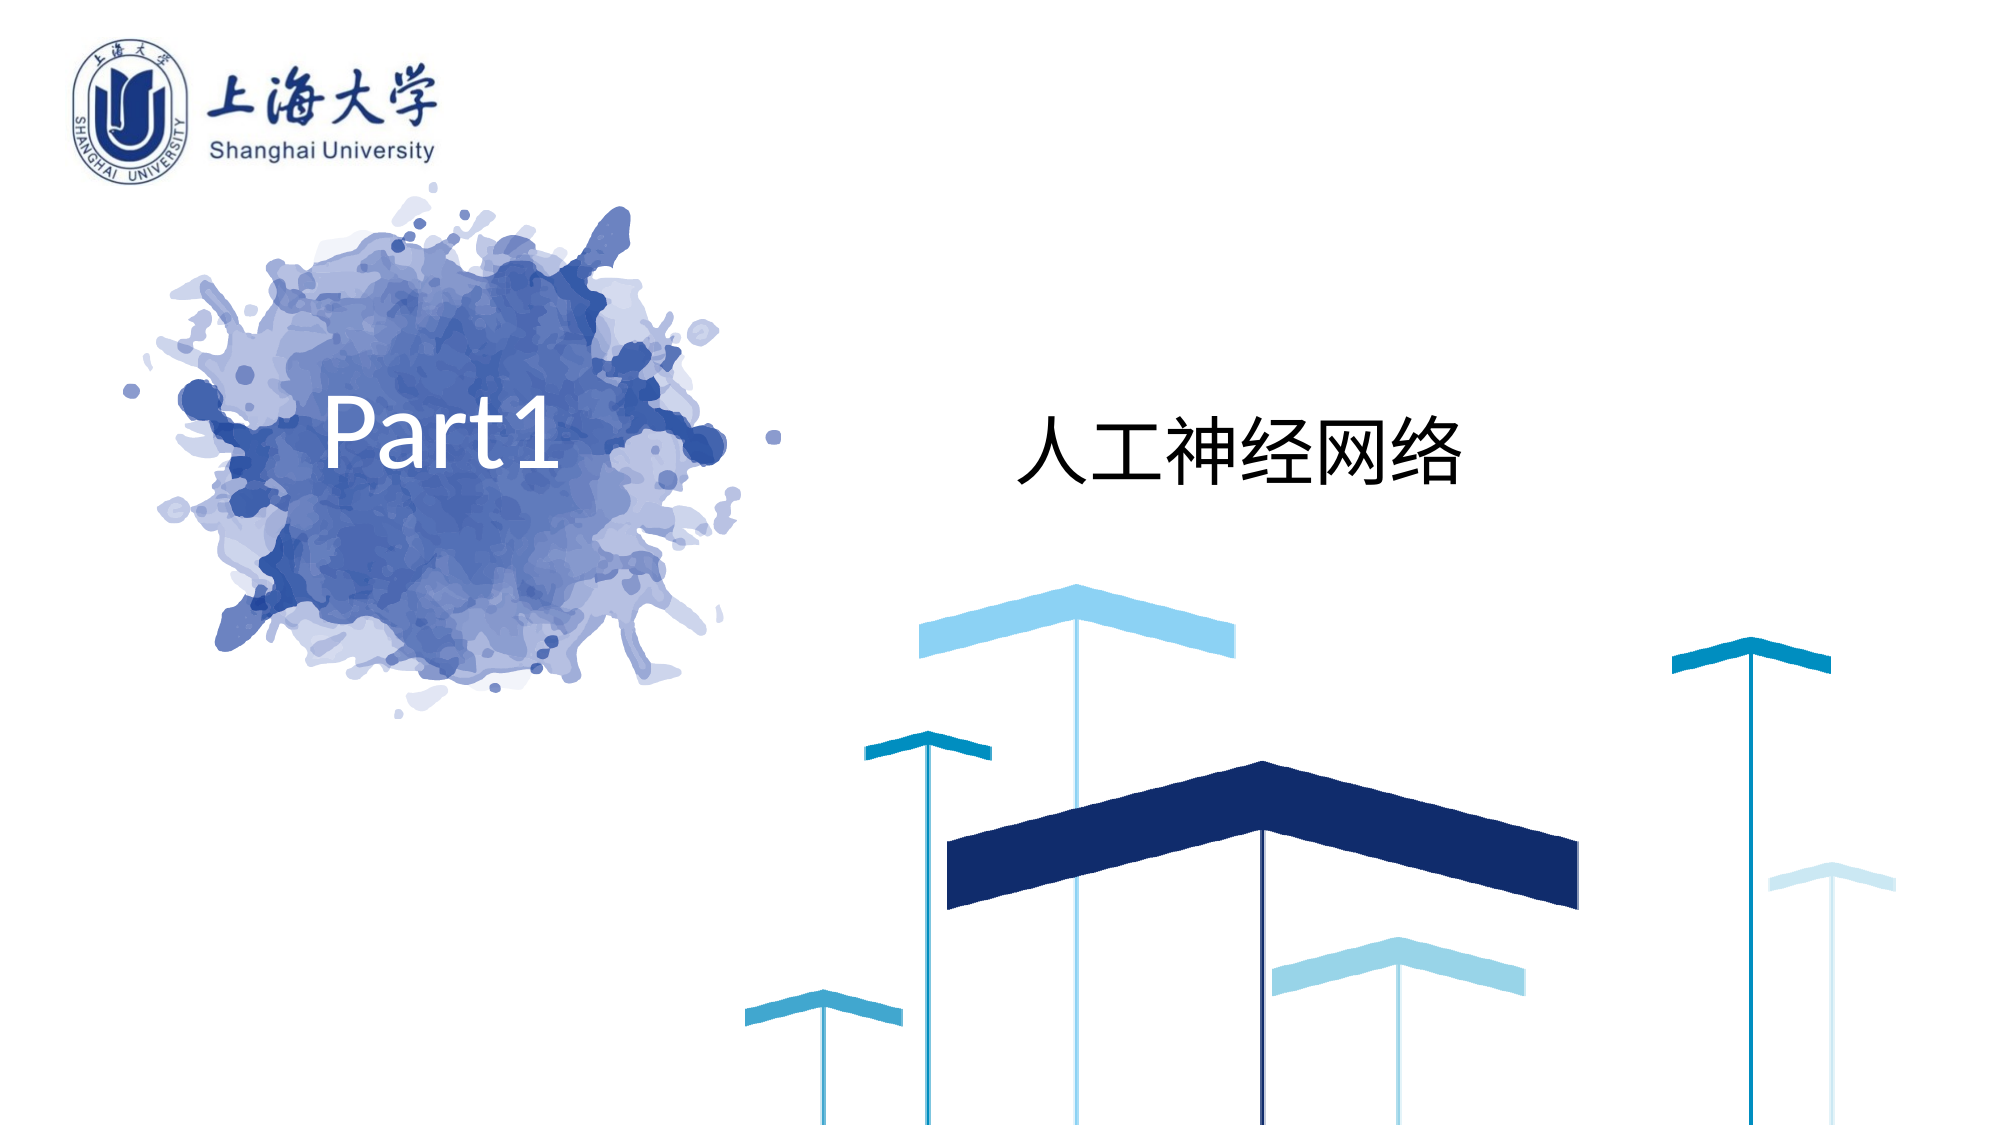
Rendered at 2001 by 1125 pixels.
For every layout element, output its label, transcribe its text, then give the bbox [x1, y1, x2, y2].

picture [65, 37, 1896, 1125]
text_box 人工神经网络 [999, 397, 1799, 503]
